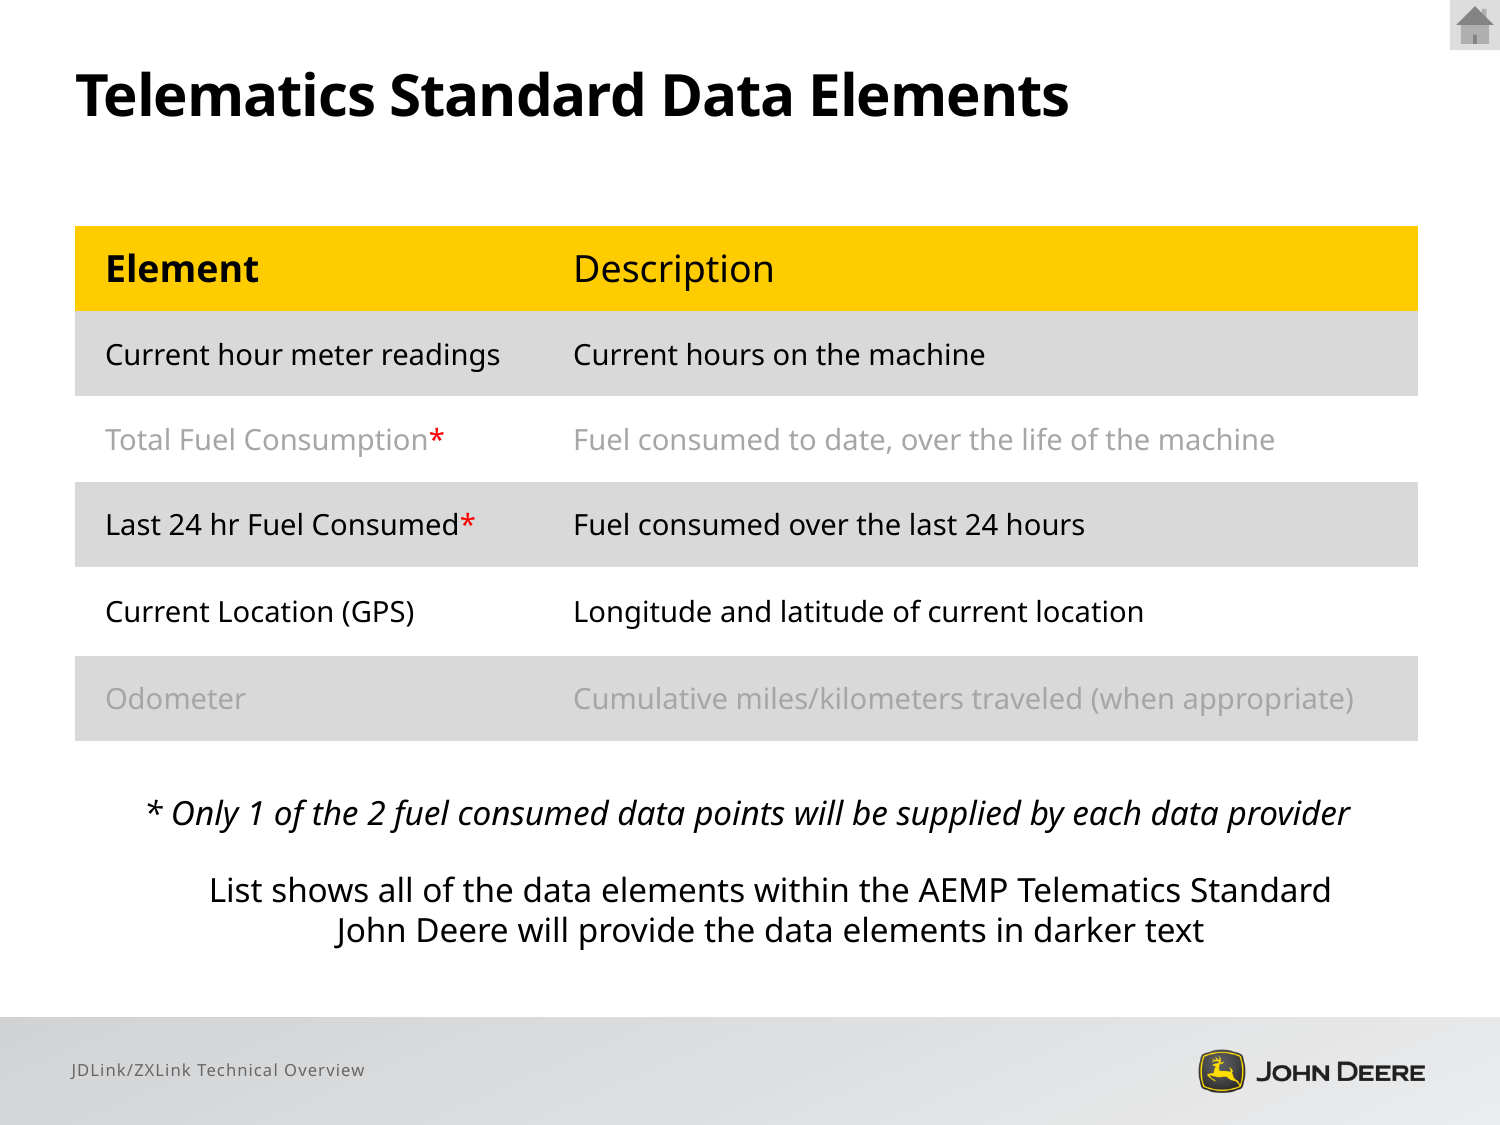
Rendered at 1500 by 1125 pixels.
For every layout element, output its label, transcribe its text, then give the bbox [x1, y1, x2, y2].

table_cell Current hour meter readings [75, 311, 543, 396]
text_box List shows all of the data elements within the AEMP Telematics Standard John Deere will provide the data elements in darker text [79, 869, 1455, 1095]
text_box * Only 1 of the 2 fuel consumed data points will be supplied by each data provider [43, 791, 1453, 834]
table_cell Cumulative miles/kilometers traveled (when appropriate) [543, 656, 1418, 741]
table_cell Fuel consumed over the last 24 hours [543, 482, 1418, 567]
table_cell Total Fuel Consumption* [75, 396, 543, 482]
table_cell Odometer [75, 656, 543, 741]
title Telematics Standard Data Elements [75, 48, 1425, 155]
table_cell Longitude and latitude of current location [543, 567, 1418, 656]
table_header Description [543, 226, 1418, 311]
table_cell Current Location (GPS) [75, 567, 543, 656]
table_cell Fuel consumed to date, over the life of the machine [543, 396, 1418, 482]
table_cell Last 24 hr Fuel Consumed* [75, 482, 543, 567]
table_cell Current hours on the machine [543, 311, 1418, 396]
picture [0, 1017, 1500, 1125]
table_header Element [75, 226, 543, 311]
